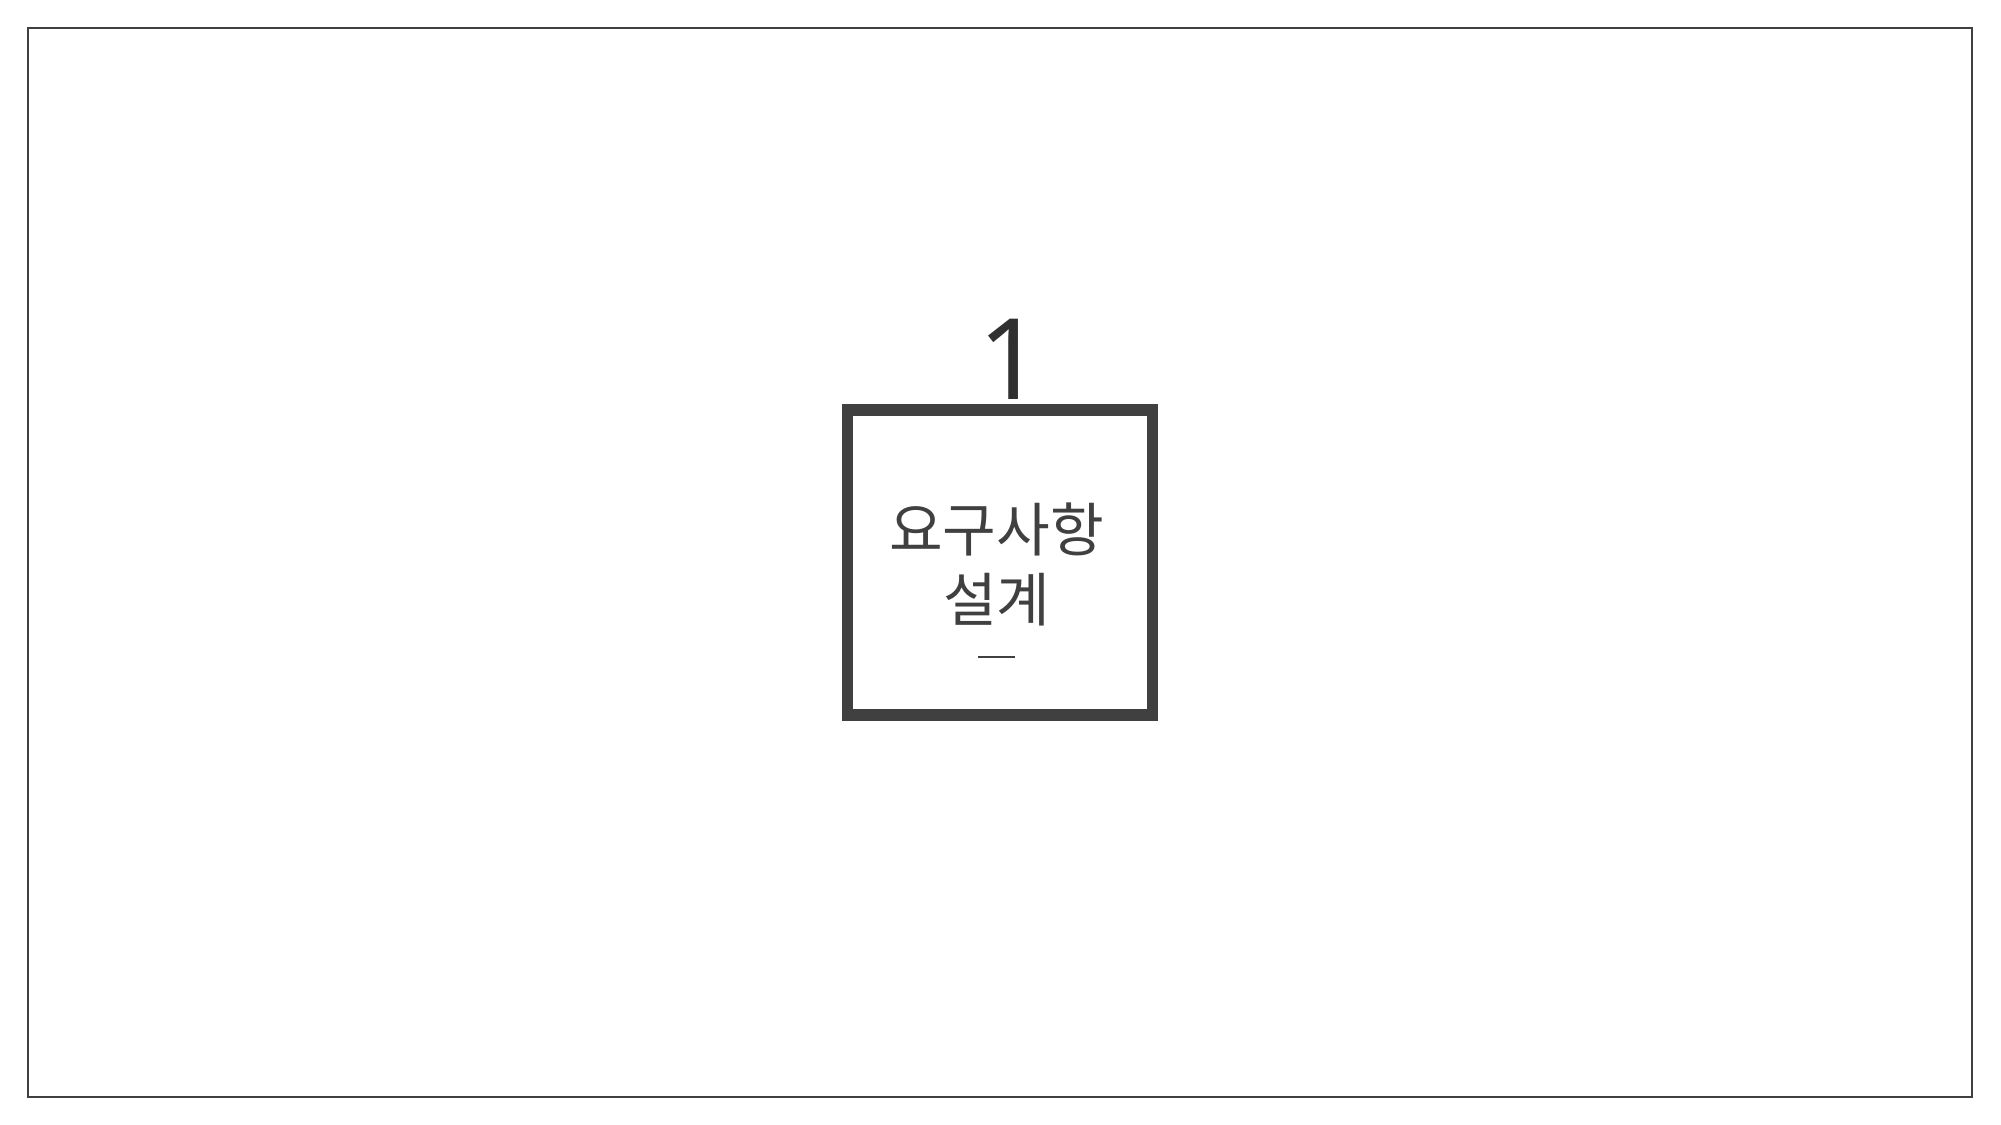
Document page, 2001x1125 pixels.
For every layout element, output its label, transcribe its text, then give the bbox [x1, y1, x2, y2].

text_box 1 [963, 279, 1037, 410]
text_box [27, 27, 1973, 1098]
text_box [847, 410, 1153, 715]
